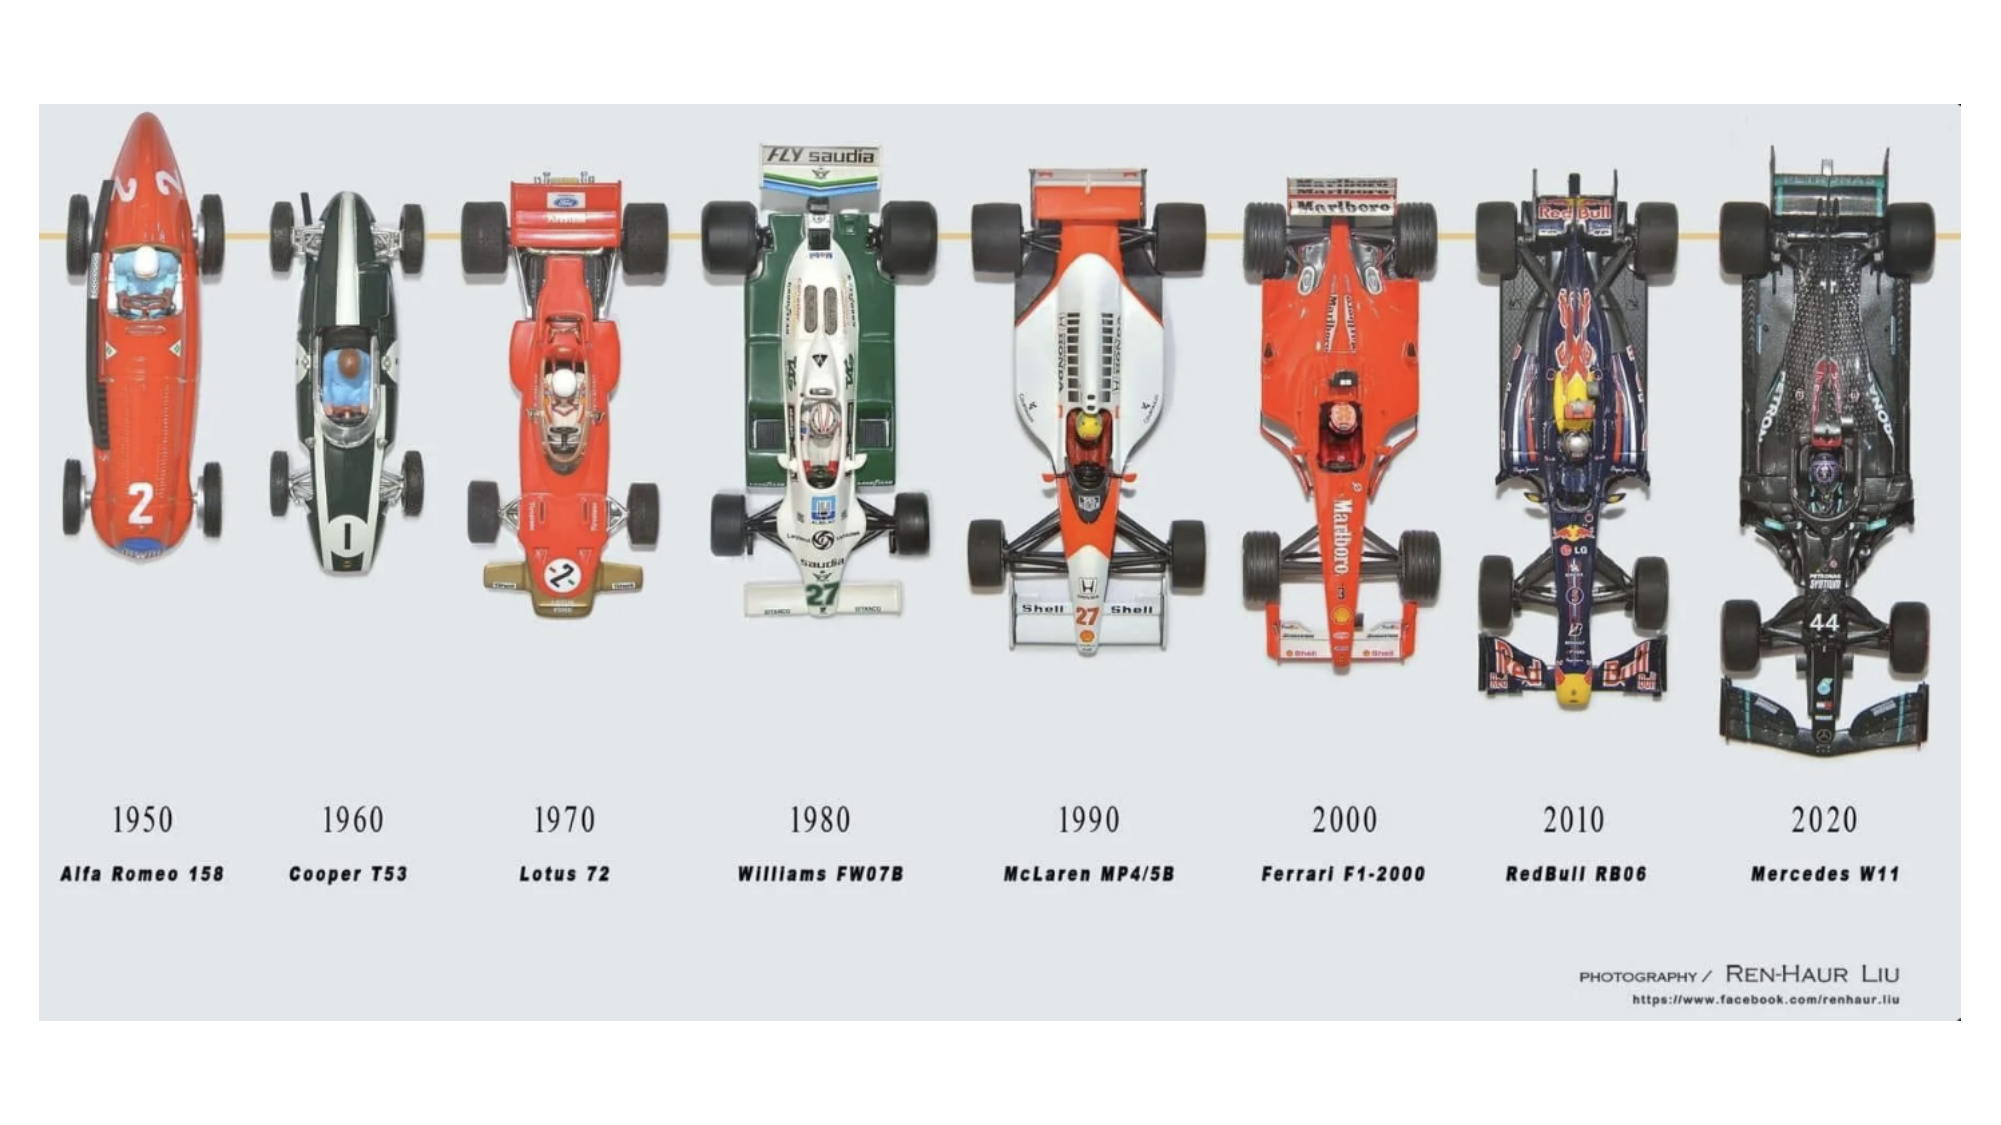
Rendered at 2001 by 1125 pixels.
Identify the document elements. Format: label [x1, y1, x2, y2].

list [39, 104, 1961, 1021]
